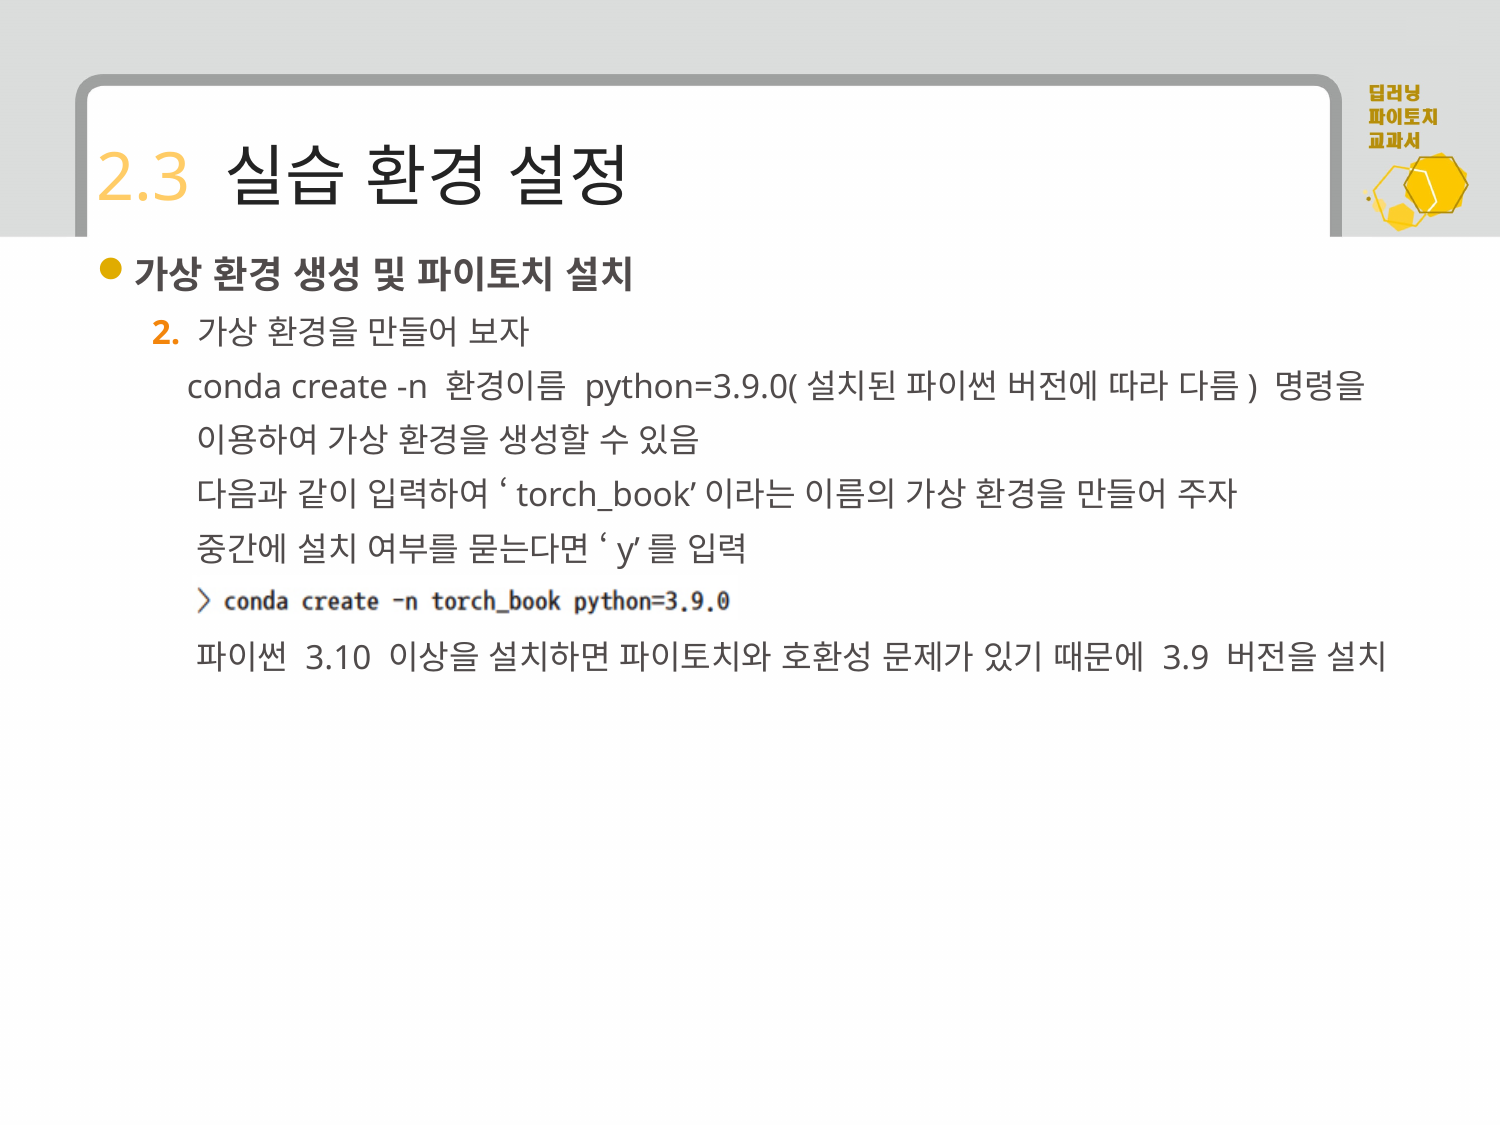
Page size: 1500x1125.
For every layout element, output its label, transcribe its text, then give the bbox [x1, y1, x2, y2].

picture [0, 0, 1500, 1125]
title 2.3 실습 환경 설정 [81, 90, 1412, 222]
list 가상 환경 생성 및 파이토치 설치 2. 가상 환경을 만들어 보자 conda create -n 환경이름 python=3.9.0(설치된 파이썬 버전에 따라 다름) 명령을 이용하여 가상 환경을 생성할 수 있음 다음과 같이 입력하여 ‘torch_book’이라는 이름의 가상 환경을 만들어 주자 중간에 설치 여부를 묻는다면 ‘y’를 입력 파이썬 3.10 이상을 설치하면 파이토치와 호환성 문제가 있기 때문에 3.9 버전을 설치 [81, 239, 1412, 1054]
